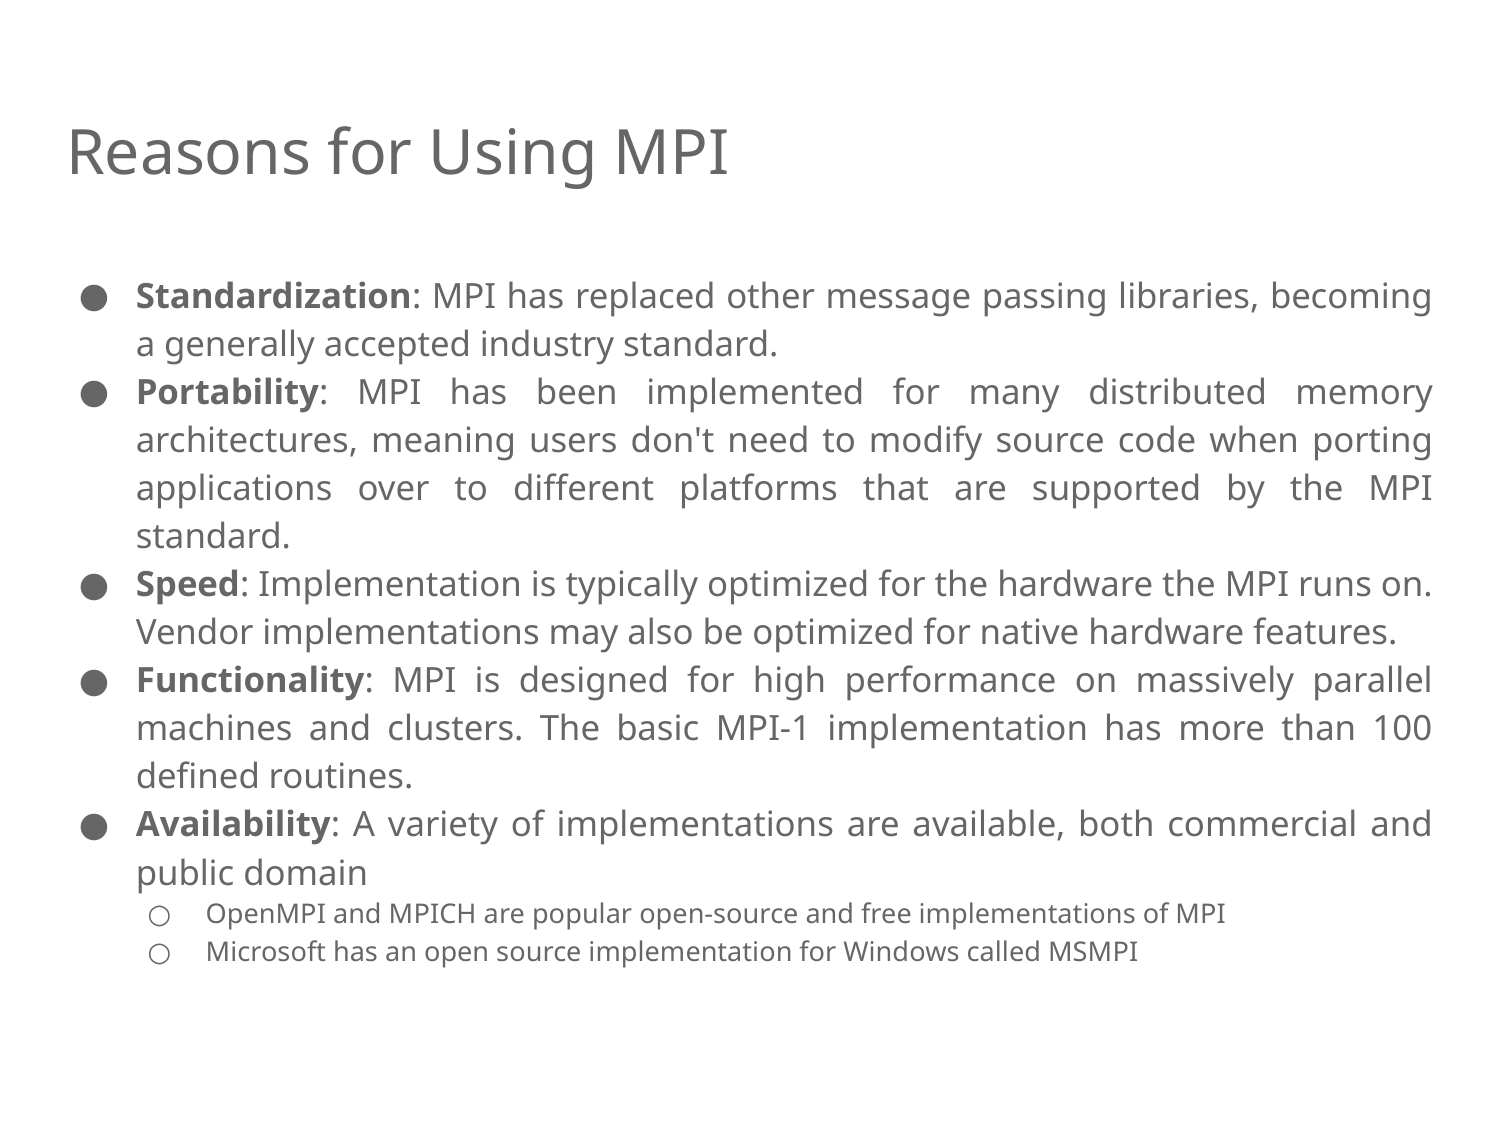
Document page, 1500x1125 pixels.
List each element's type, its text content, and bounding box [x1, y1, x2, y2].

list Standardization: MPI has replaced other message passing libraries, becoming a generally accepted industry standard. Portability: MPI has been implemented for many distributed memory architectures, meaning users don't need to modify source code when porting applications over to different platforms that are supported by the MPI standard. Speed: Implementation is typically optimized for the hardware the MPI runs on. Vendor implementations may also be optimized for native hardware features. Functionality: MPI is designed for high performance on massively parallel machines and clusters. The basic MPI-1 implementation has more than 100 defined routines. Availability: A variety of implementations are available, both commercial and public domain OpenMPI and MPICH are popular open-source and free implementations of MPI Microsoft has an open source implementation for Windows called MSMPI [51, 252, 1449, 1000]
title Reasons for Using MPI [51, 97, 1449, 223]
